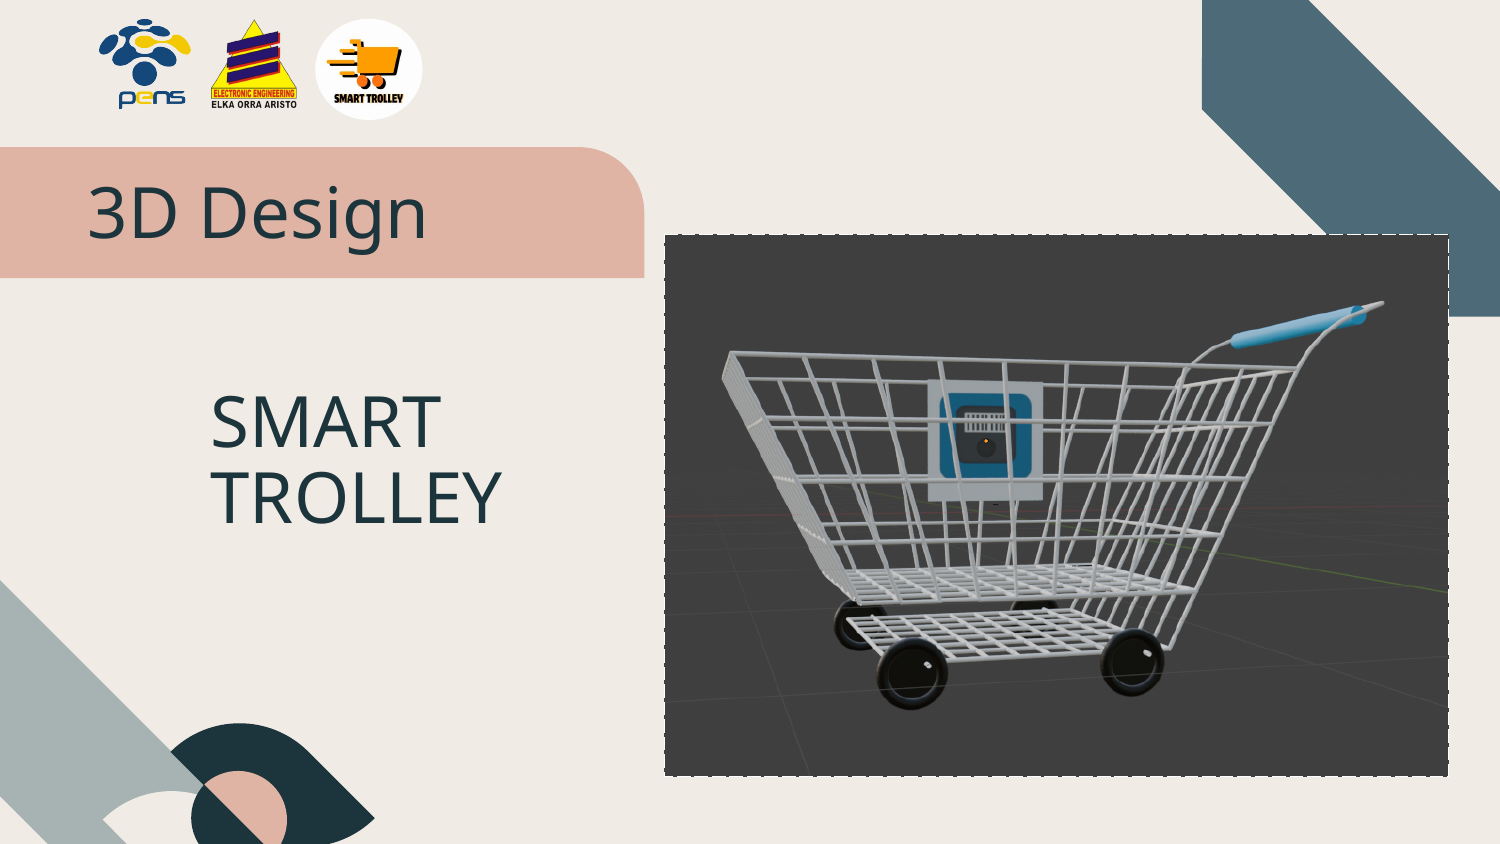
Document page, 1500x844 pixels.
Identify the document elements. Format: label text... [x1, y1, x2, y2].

text_box SMART TROLLEY [195, 379, 546, 697]
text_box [93, 15, 423, 121]
text_box [0, 147, 645, 279]
title 3D Design [72, 169, 1336, 275]
picture [664, 234, 1449, 778]
text_box [1201, 0, 1500, 317]
